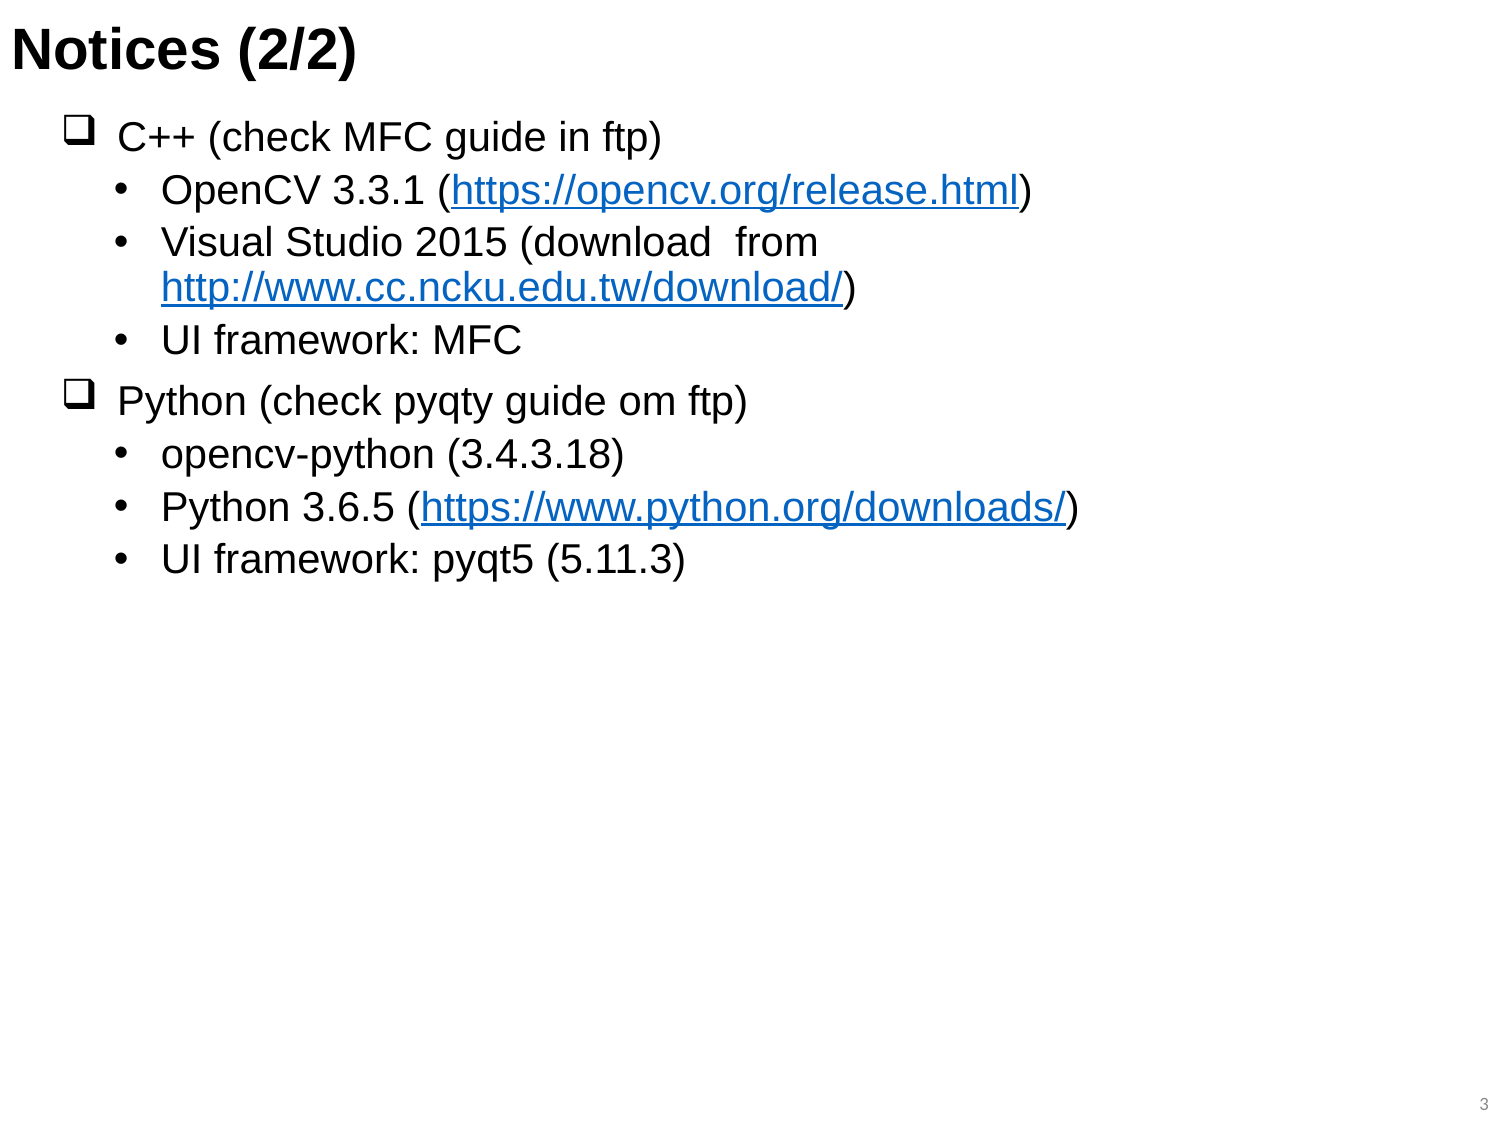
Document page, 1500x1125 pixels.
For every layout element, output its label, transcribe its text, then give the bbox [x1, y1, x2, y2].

slide_number 3 [1162, 1080, 1500, 1125]
text_box C++ (check MFC guide in ftp) OpenCV 3.3.1 (https://opencv.org/release.html) Visual Studio 2015 (download from http://www.cc.ncku.edu.tw/download/) UI framework: MFC Python (check pyqty guide om ftp) opencv-python (3.4.3.18) Python 3.6.5 (https://www.python.org/downloads/) UI framework: pyqt5 (5.11.3) [24, 100, 1476, 841]
title Notices (2/2) [0, 1, 1294, 101]
